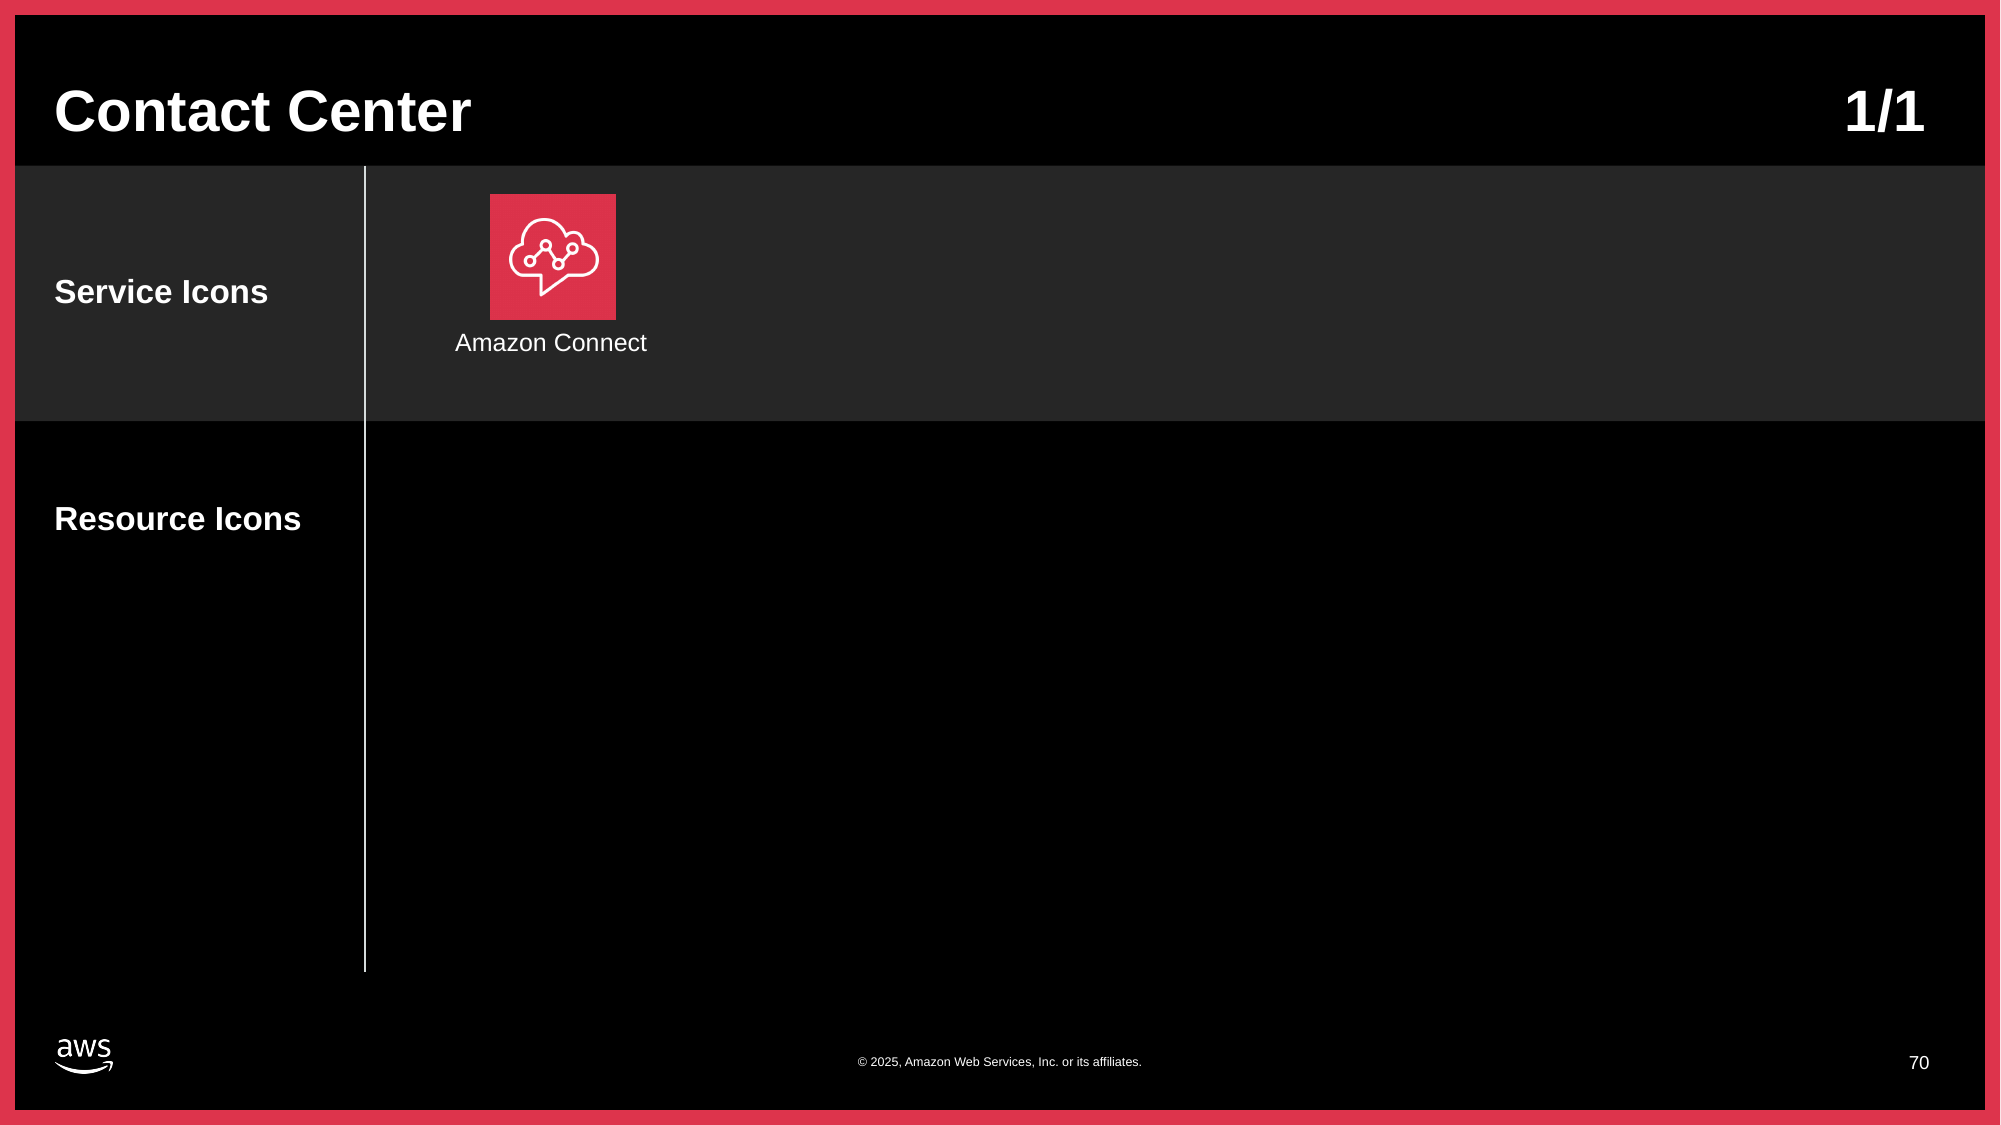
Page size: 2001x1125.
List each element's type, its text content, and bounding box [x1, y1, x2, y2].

picture [55, 1039, 113, 1074]
slide_number 70 [1494, 1031, 1945, 1092]
text_box Amazon Connect [367, 319, 736, 364]
title Contact Center 1/1 [39, 59, 1945, 166]
picture [490, 194, 616, 320]
footer © 2025, Amazon Web Services, Inc. or its affiliates. [662, 1031, 1338, 1092]
